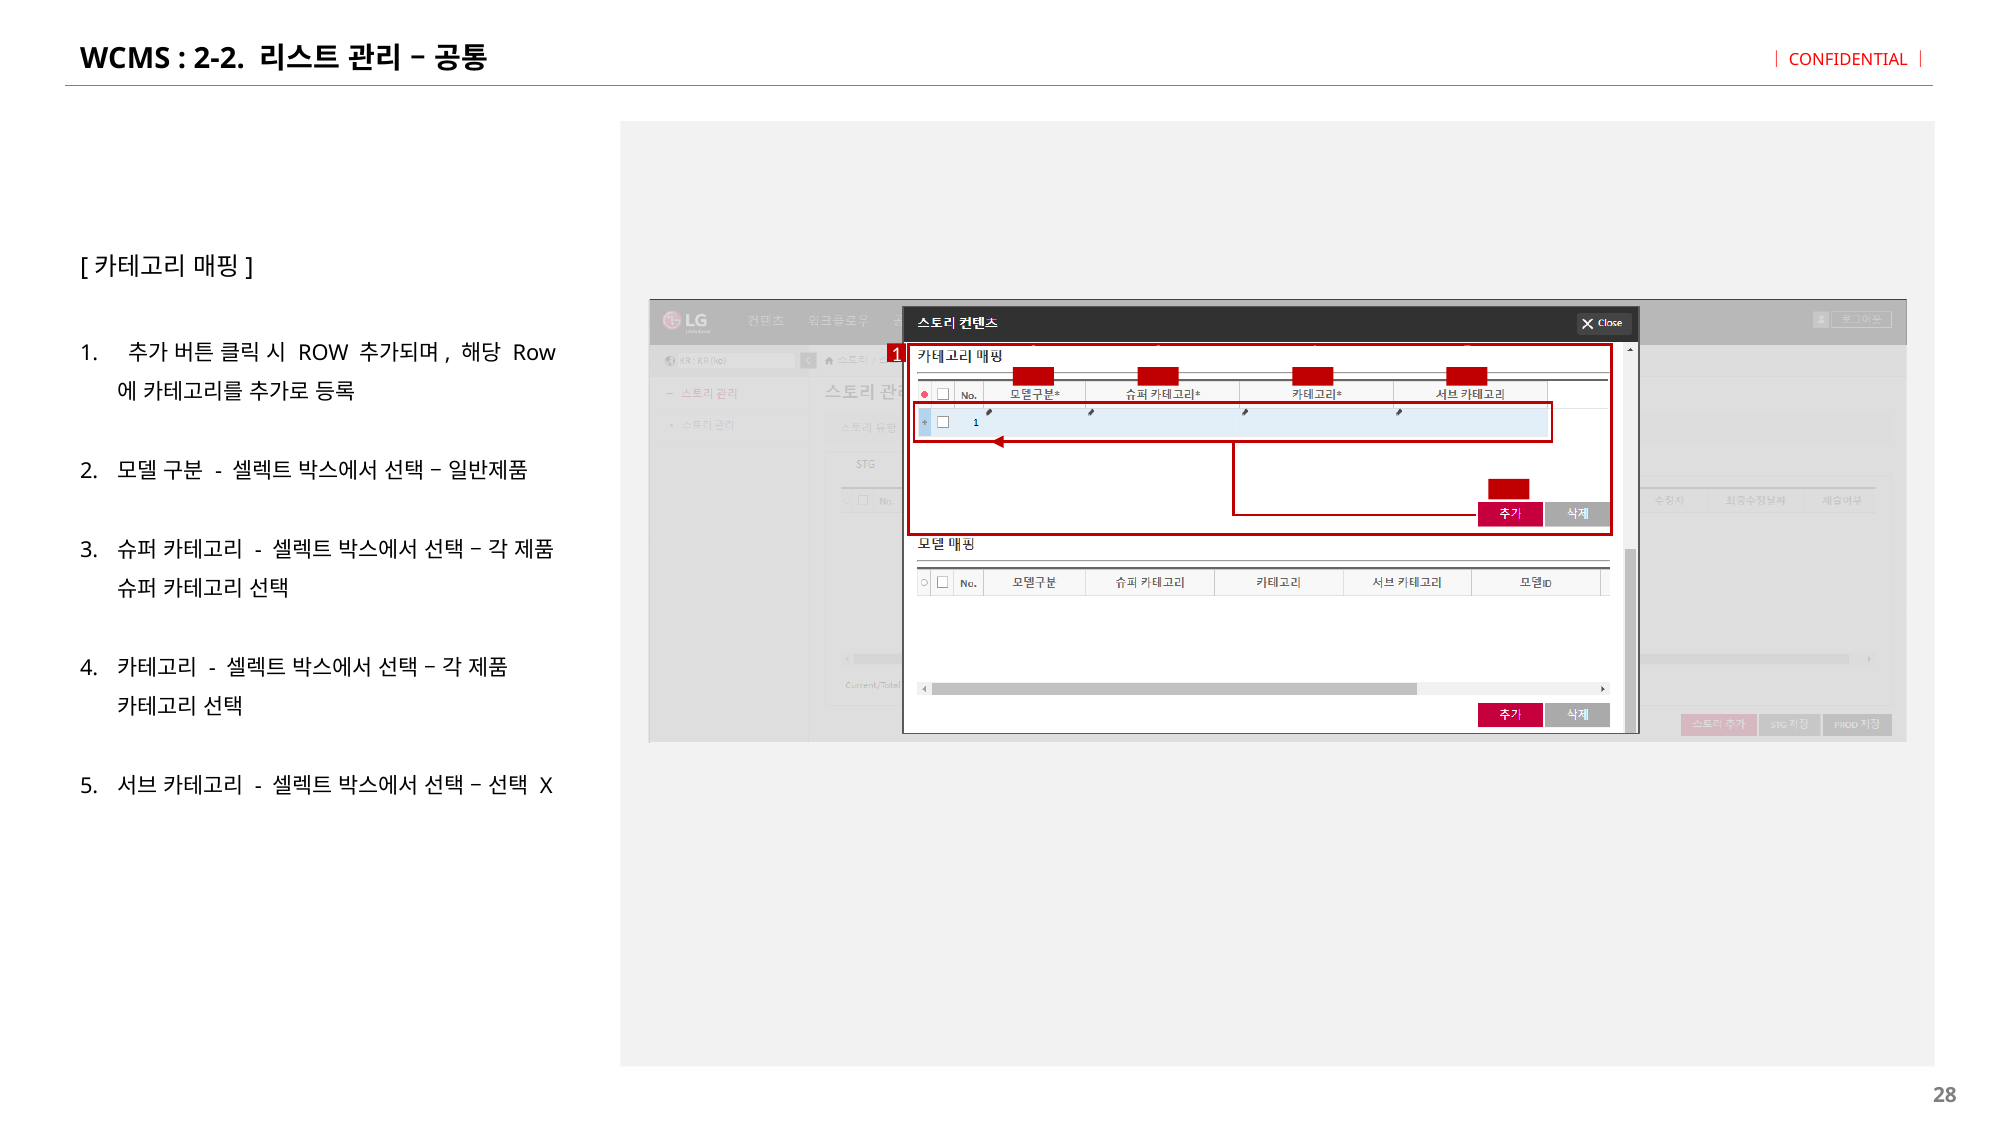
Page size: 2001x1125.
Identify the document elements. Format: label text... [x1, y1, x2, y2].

text_box [619, 120, 1936, 1067]
text_box [카테고리 매핑] 추가 버튼 클릭 시 ROW 추가되며, 해당 Row에 카테고리를 추가로 등록 모델 구분 - 셀렉트 박스에서 선택 – 일반제품 슈퍼 카테고리 - 셀렉트 박스에서 선택 – 각 제품 슈퍼 카테고리 선택 카테고리 - 셀렉트 박스에서 선택 – 각 제품 카테고리 선택 서브 카테고리 - 셀렉트 박스에서 선택 – 선택 X [65, 228, 591, 806]
title WCMS : 2-2. 리스트 관리 – 공통 [65, 32, 1935, 86]
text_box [648, 299, 1907, 743]
